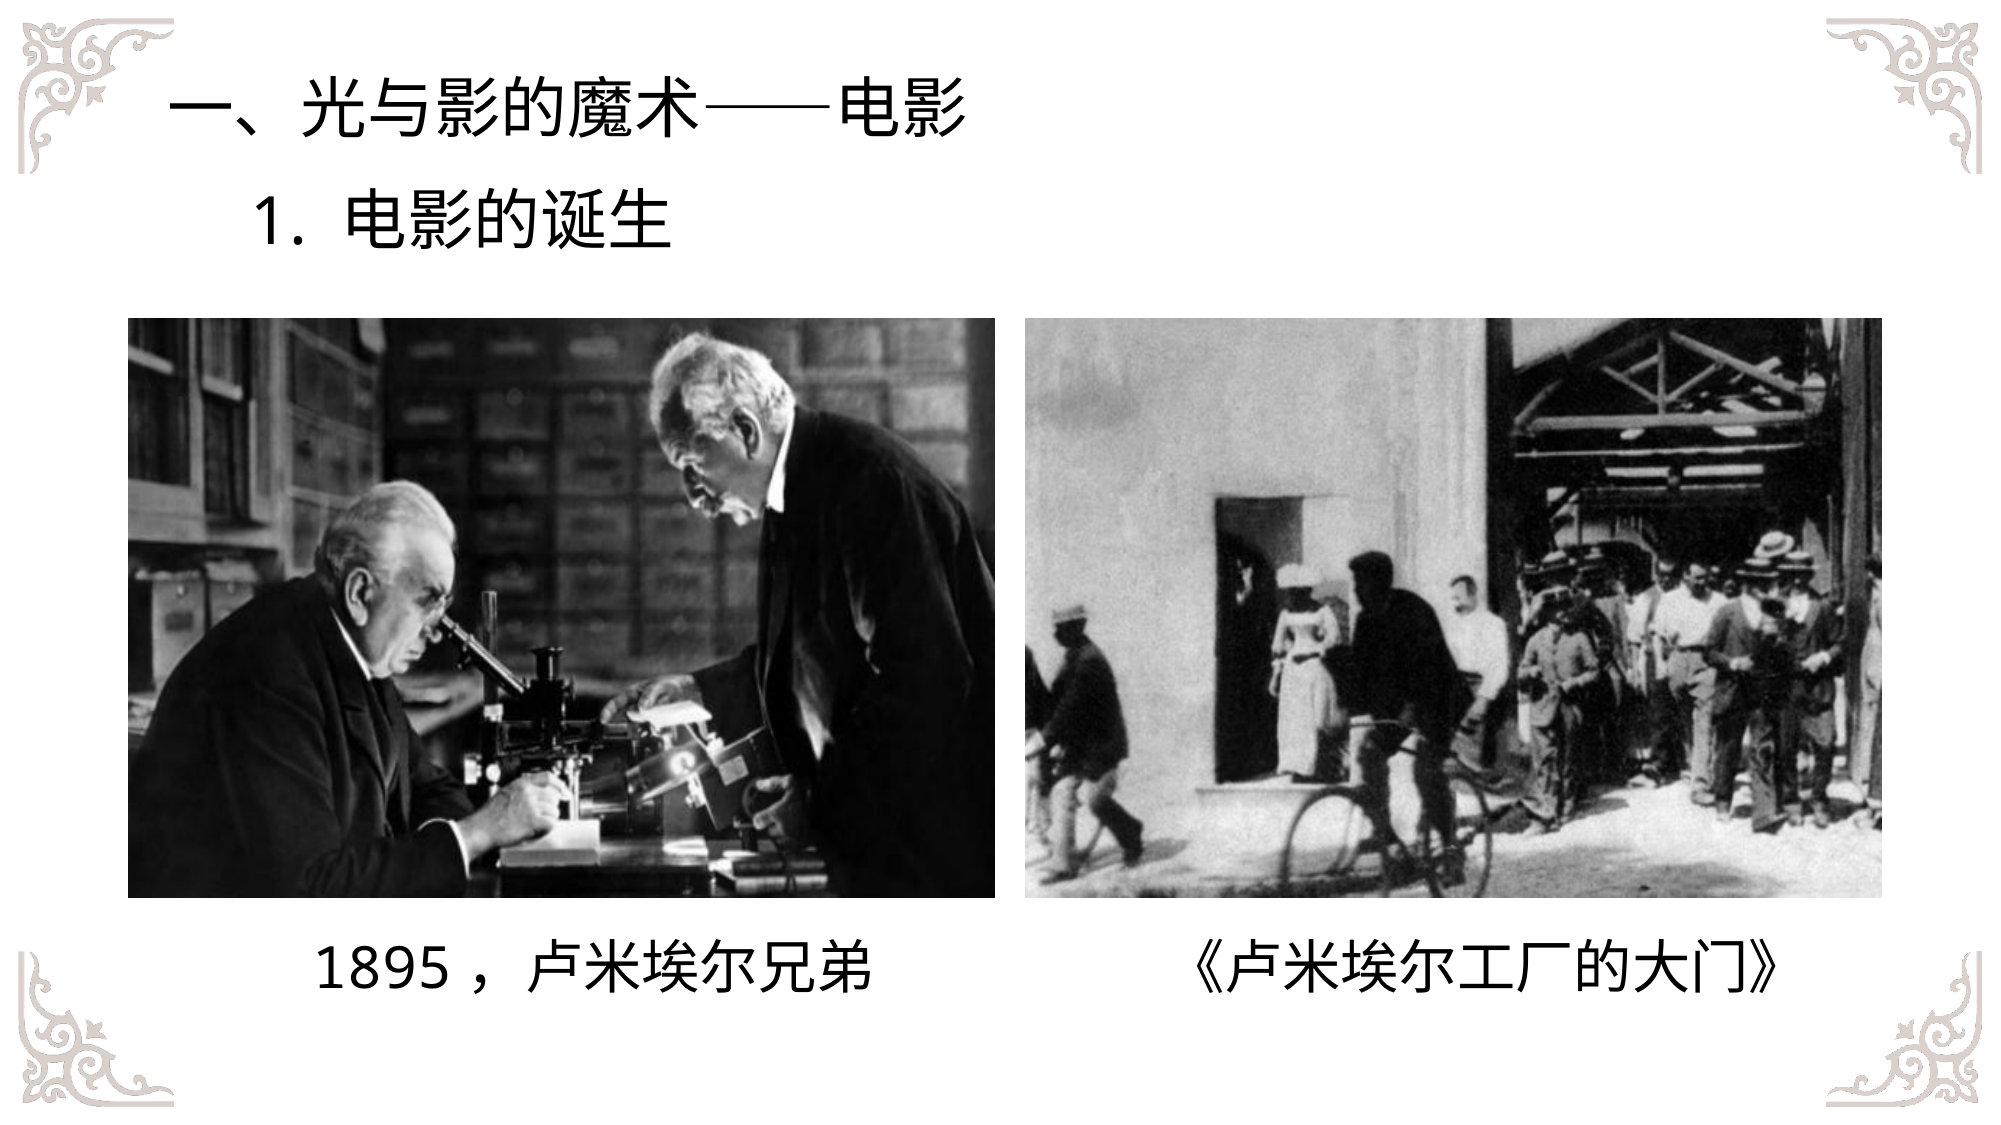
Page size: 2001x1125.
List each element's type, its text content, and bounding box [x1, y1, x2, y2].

text_box 1895，卢米埃尔兄弟 [235, 922, 952, 1008]
text_box 一、光与影的魔术——电影 [152, 58, 1079, 153]
text_box 1. 电影的诞生 [236, 170, 1163, 266]
picture [19, 19, 174, 174]
picture [1827, 19, 1982, 174]
text_box 《卢米埃尔工厂的大门》 [1110, 922, 1863, 1008]
picture [1025, 318, 1882, 898]
picture [19, 952, 174, 1107]
picture [128, 318, 995, 898]
picture [1826, 951, 1982, 1107]
